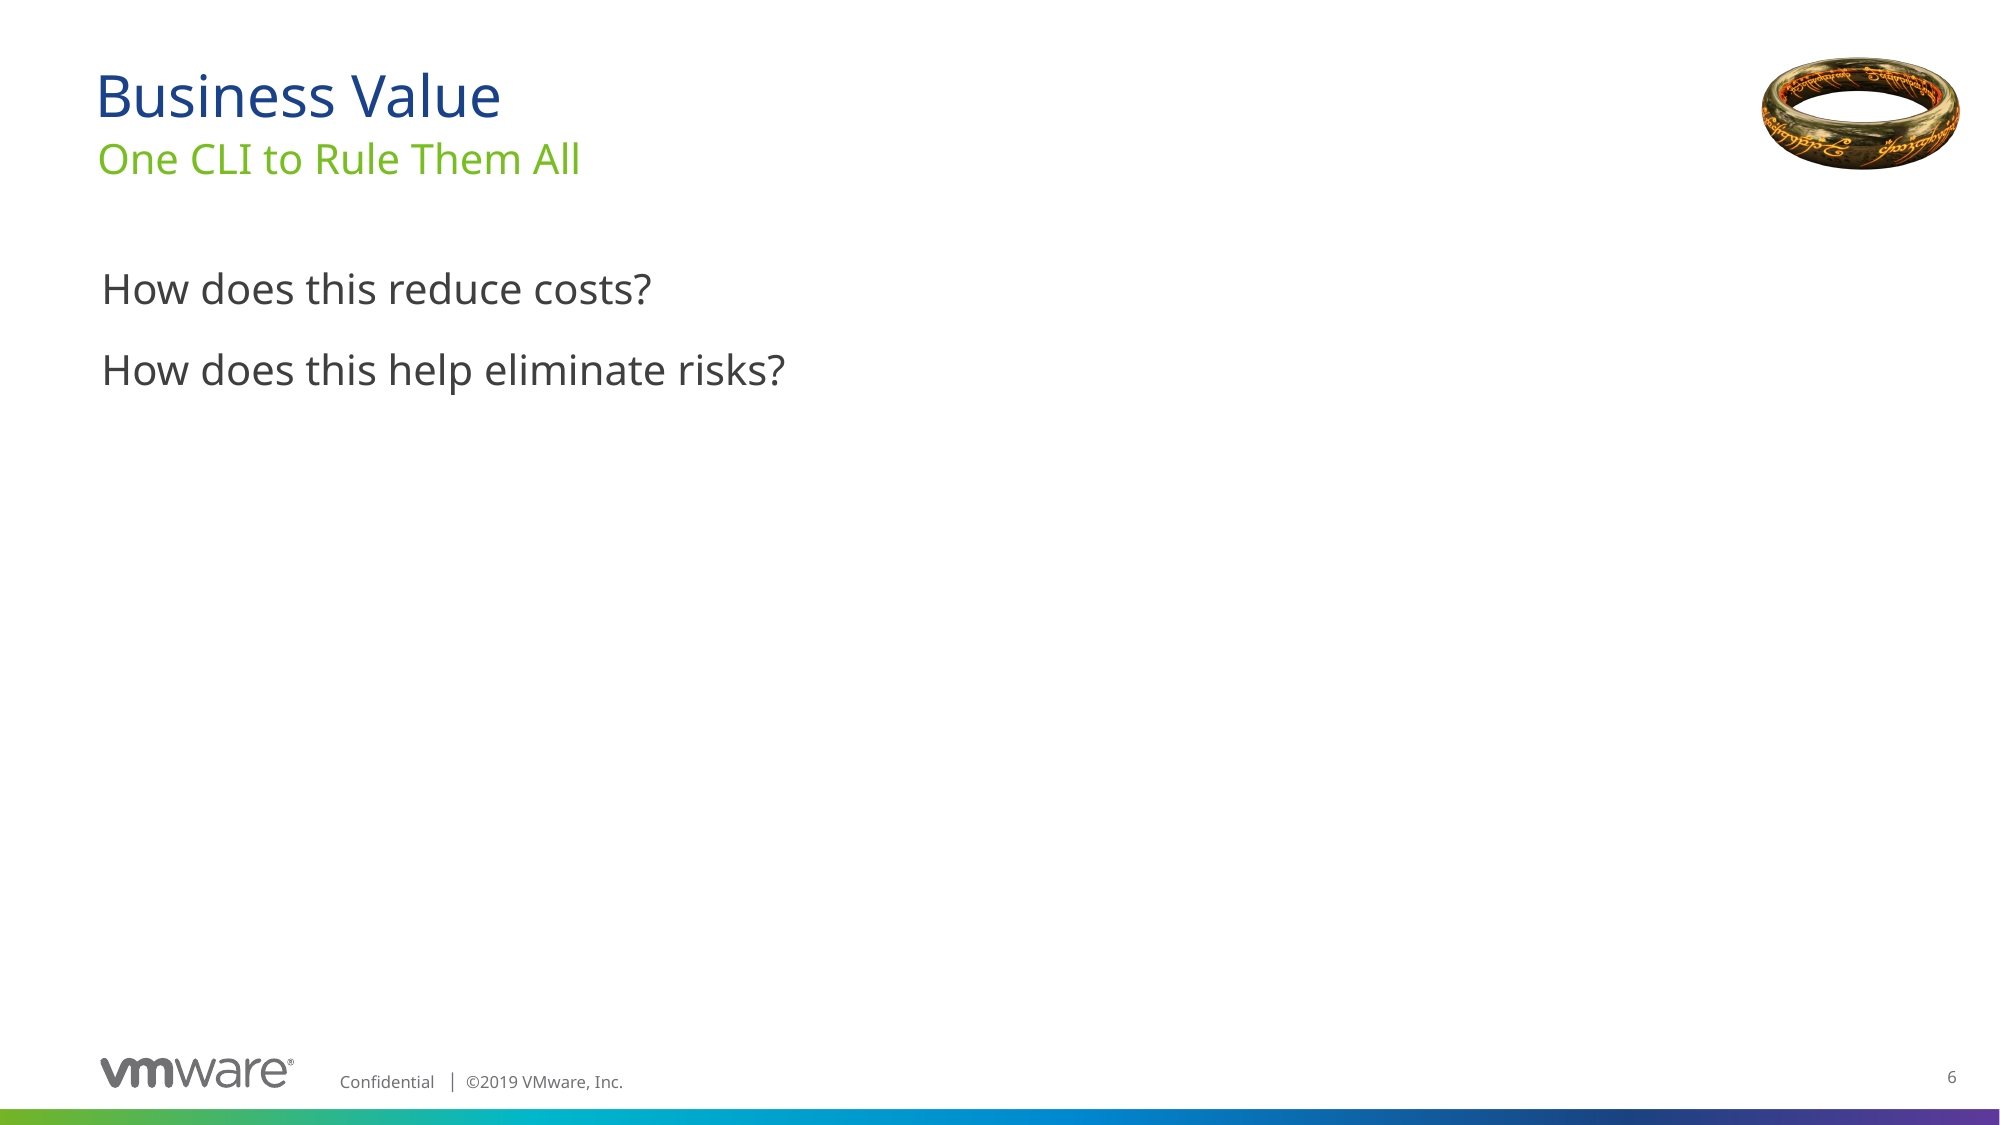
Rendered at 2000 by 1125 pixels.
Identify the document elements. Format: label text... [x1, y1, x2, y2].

picture [1075, 1109, 2000, 1125]
picture [1758, 46, 1967, 180]
picture [0, 1109, 719, 1125]
subtitle One CLI to Rule Them All [97, 133, 1753, 174]
title Business Value [95, 67, 1753, 131]
list How does this reduce costs? How does this help eliminate risks? [101, 262, 1902, 1013]
